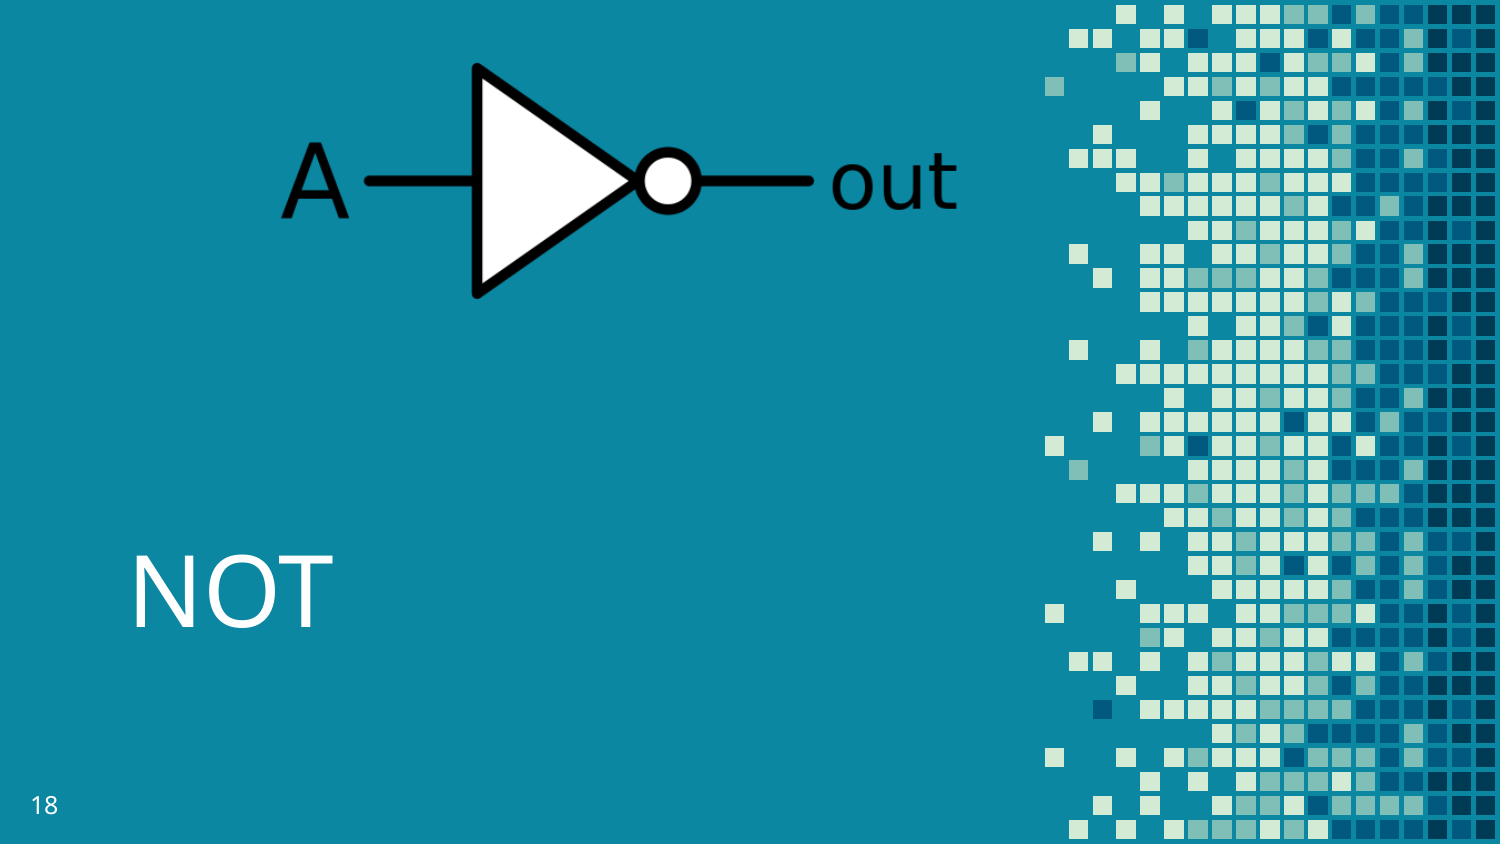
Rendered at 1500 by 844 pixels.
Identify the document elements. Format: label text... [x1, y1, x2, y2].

title NOT [112, 300, 977, 663]
picture [267, 53, 978, 309]
slide_number 18 [15, 774, 105, 839]
